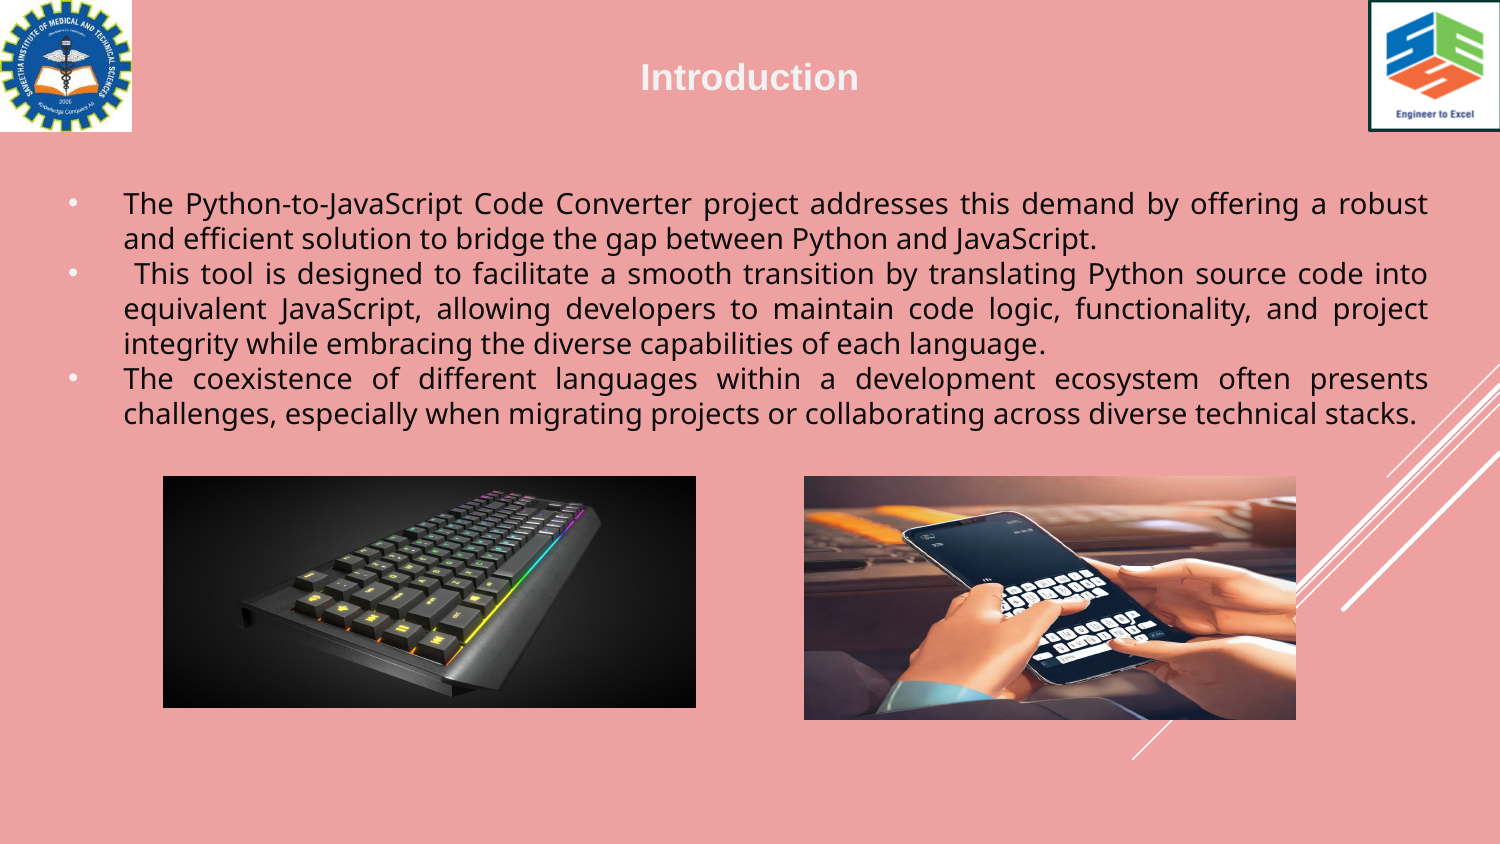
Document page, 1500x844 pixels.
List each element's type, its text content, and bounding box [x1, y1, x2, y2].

text_box Introduction [533, 38, 967, 114]
picture [0, 0, 132, 132]
picture [1368, 0, 1500, 132]
picture [804, 476, 1296, 720]
picture [163, 476, 696, 708]
text_box The Python-to-JavaScript Code Converter project addresses this demand by offering a robust and efficient solution to bridge the gap between Python and JavaScript. This tool is designed to facilitate a smooth transition by translating Python source code into equivalent JavaScript, allowing developers to maintain code logic, functionality, and project integrity while embracing the diverse capabilities of each language. The coexistence of different languages within a development ecosystem often presents challenges, especially when migrating projects or collaborating across diverse technical stacks. [33, 170, 1445, 446]
